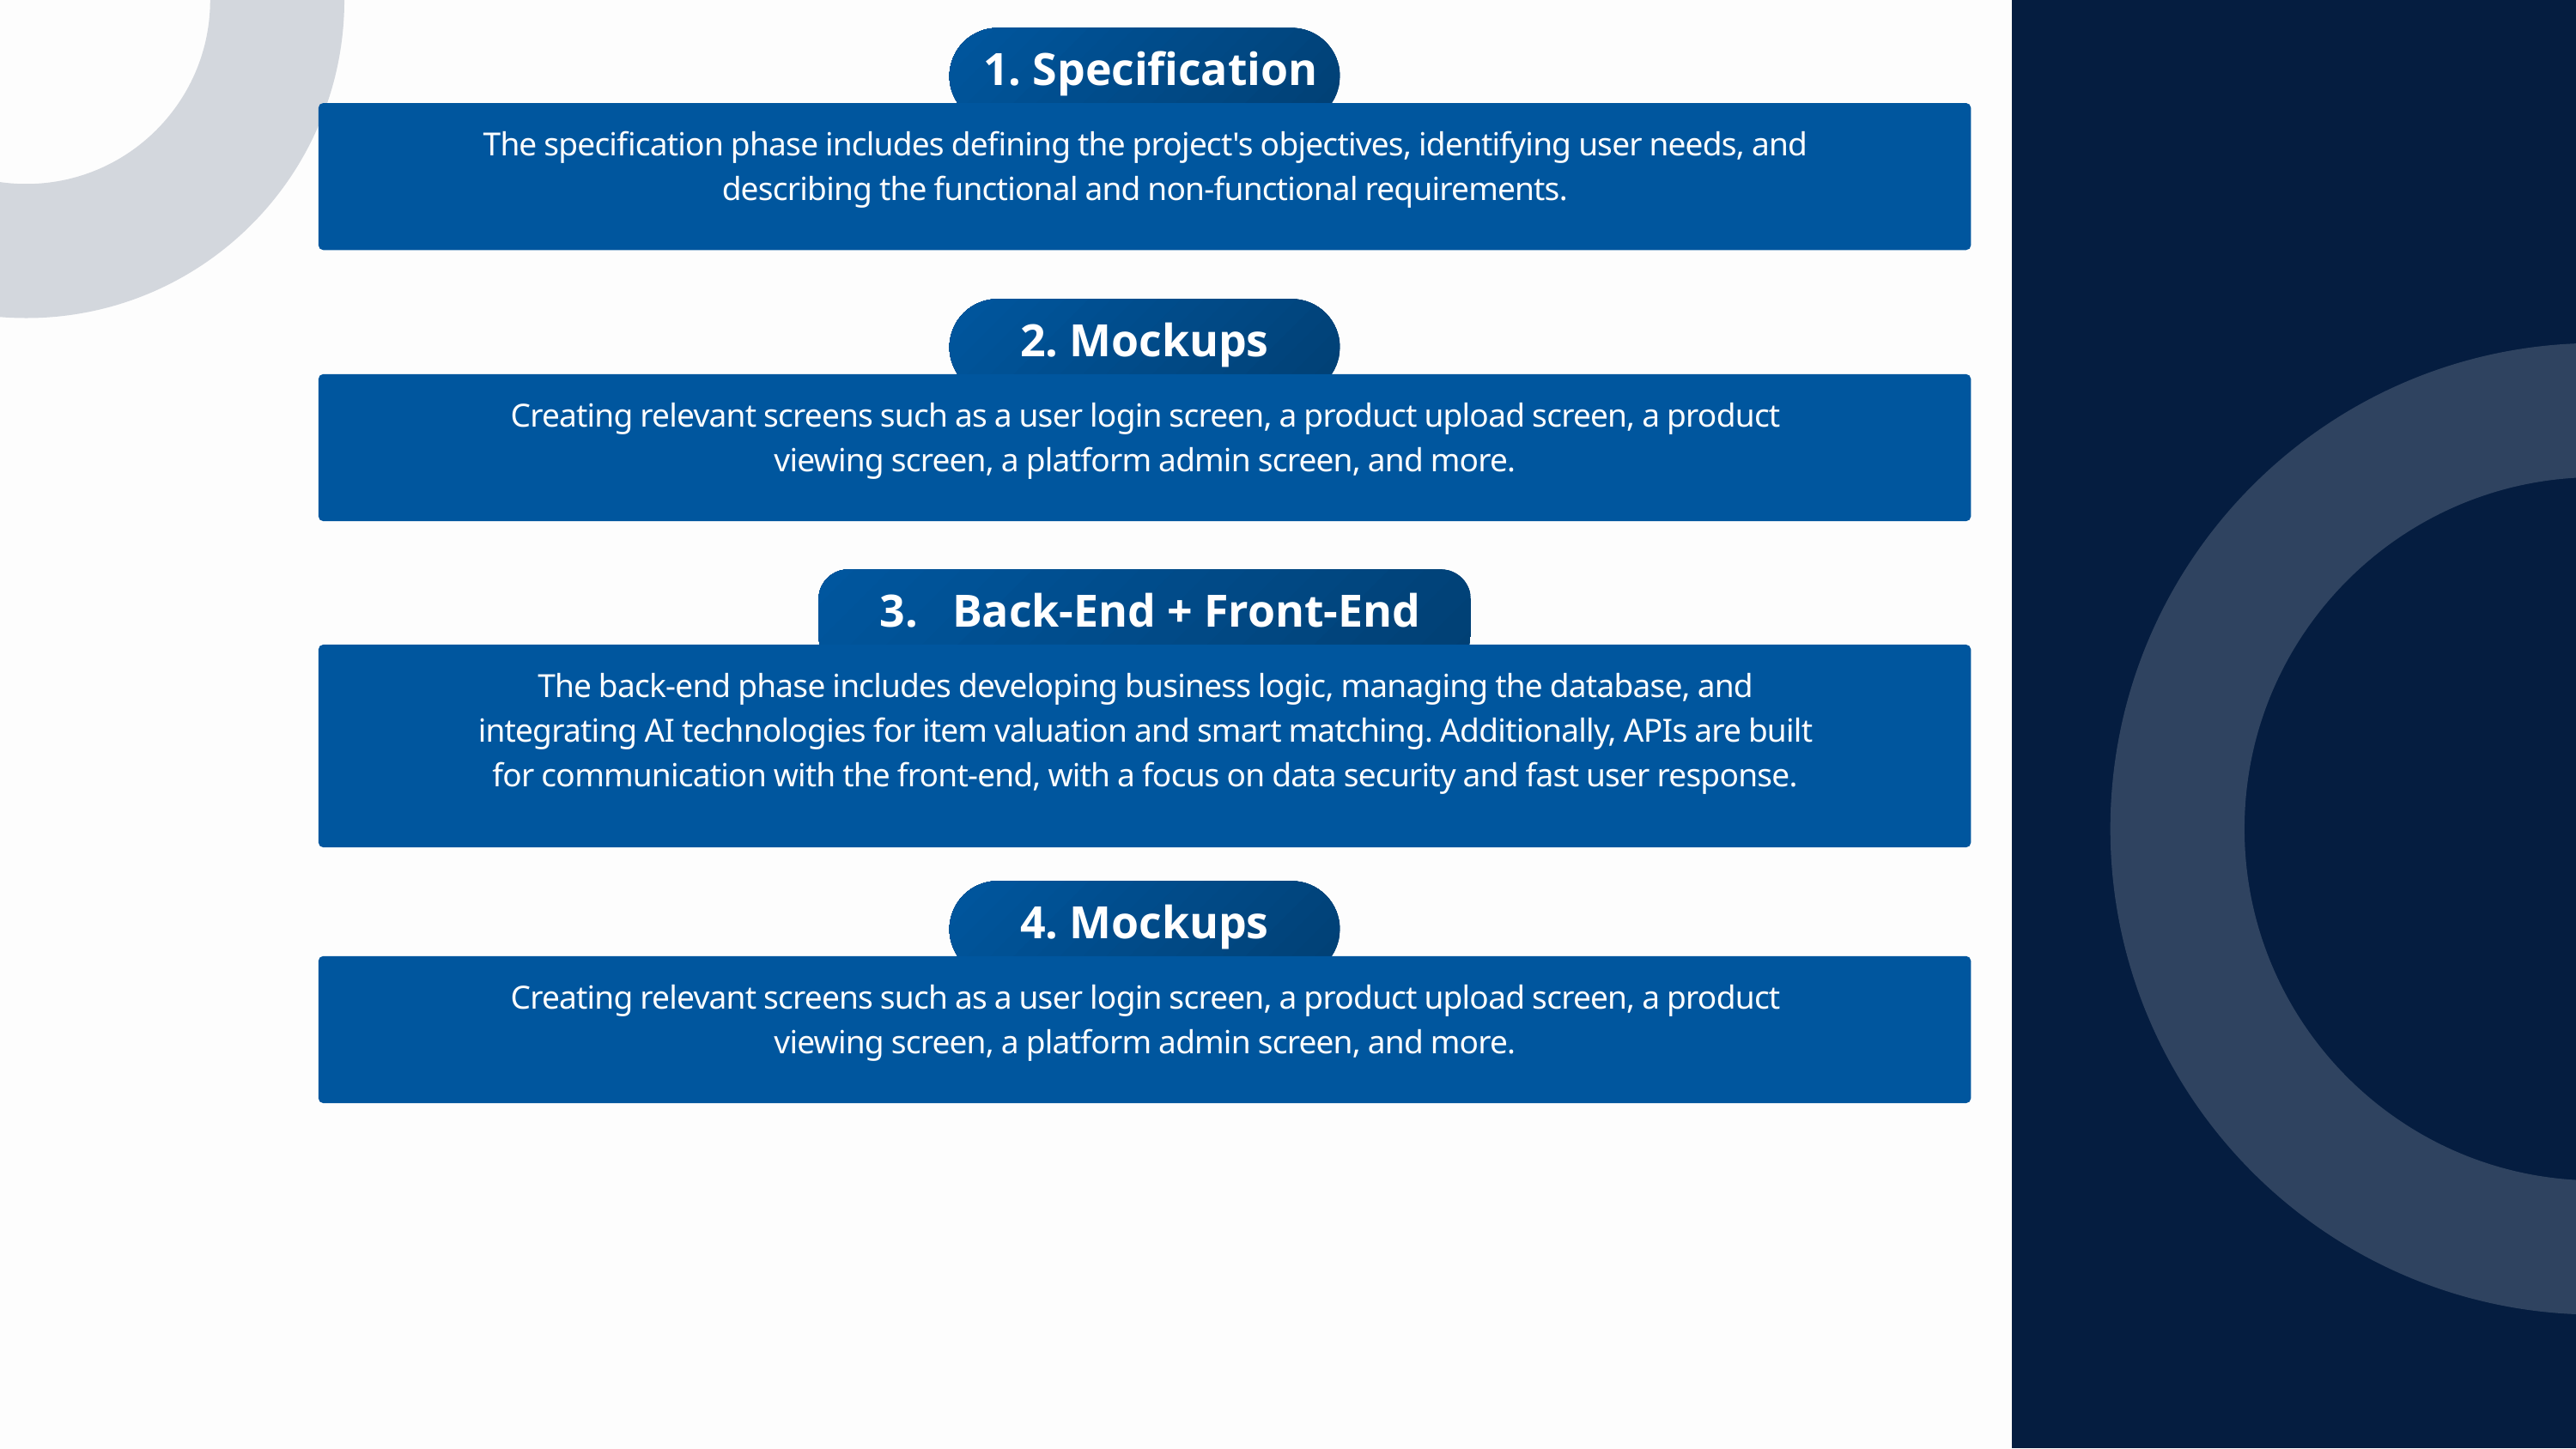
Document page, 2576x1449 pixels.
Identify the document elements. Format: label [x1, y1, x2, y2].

text_box [949, 299, 1340, 373]
text_box [949, 27, 1340, 102]
text_box [318, 373, 1971, 522]
text_box [0, 0, 278, 252]
text_box [318, 955, 1971, 1104]
text_box [318, 102, 1971, 251]
text_box [949, 881, 1340, 955]
text_box [2177, 409, 2576, 1248]
text_box [318, 644, 1971, 848]
text_box [2012, 0, 2576, 1449]
text_box [818, 569, 1471, 642]
